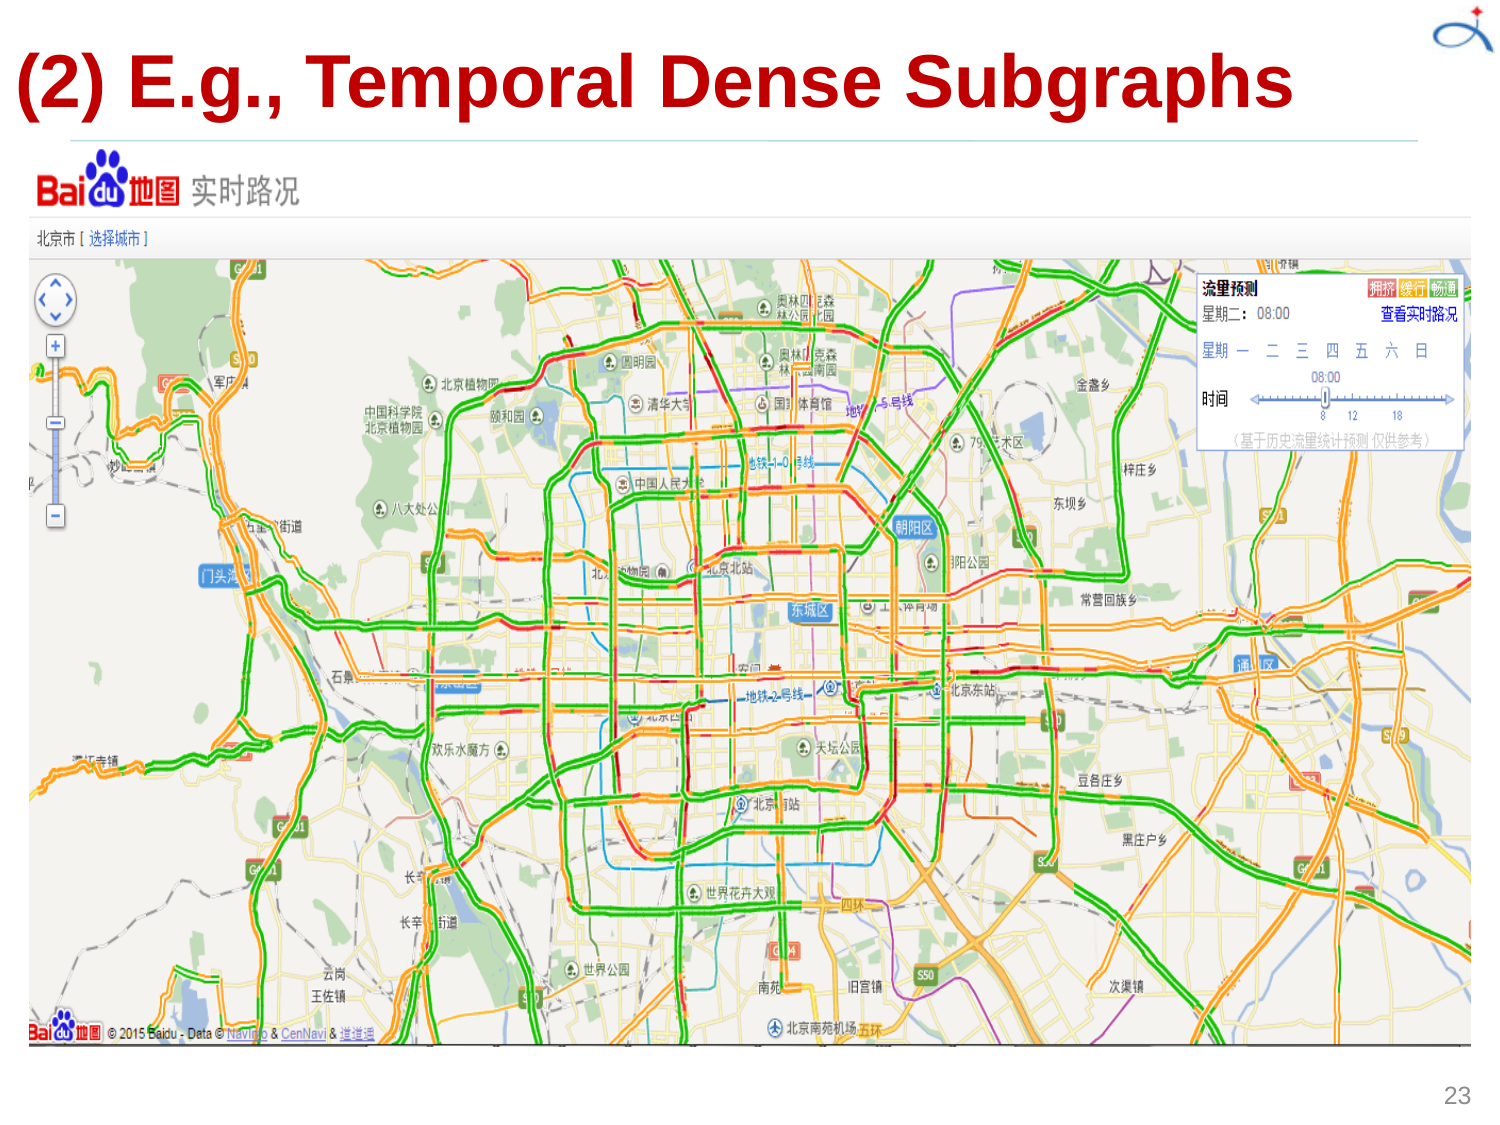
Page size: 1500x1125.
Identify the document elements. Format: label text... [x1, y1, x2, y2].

picture [29, 148, 1471, 1047]
title (2) E.g., Temporal Dense Subgraphs [0, 11, 1477, 143]
picture [1432, 5, 1495, 55]
slide_number 23 [1136, 1065, 1487, 1125]
